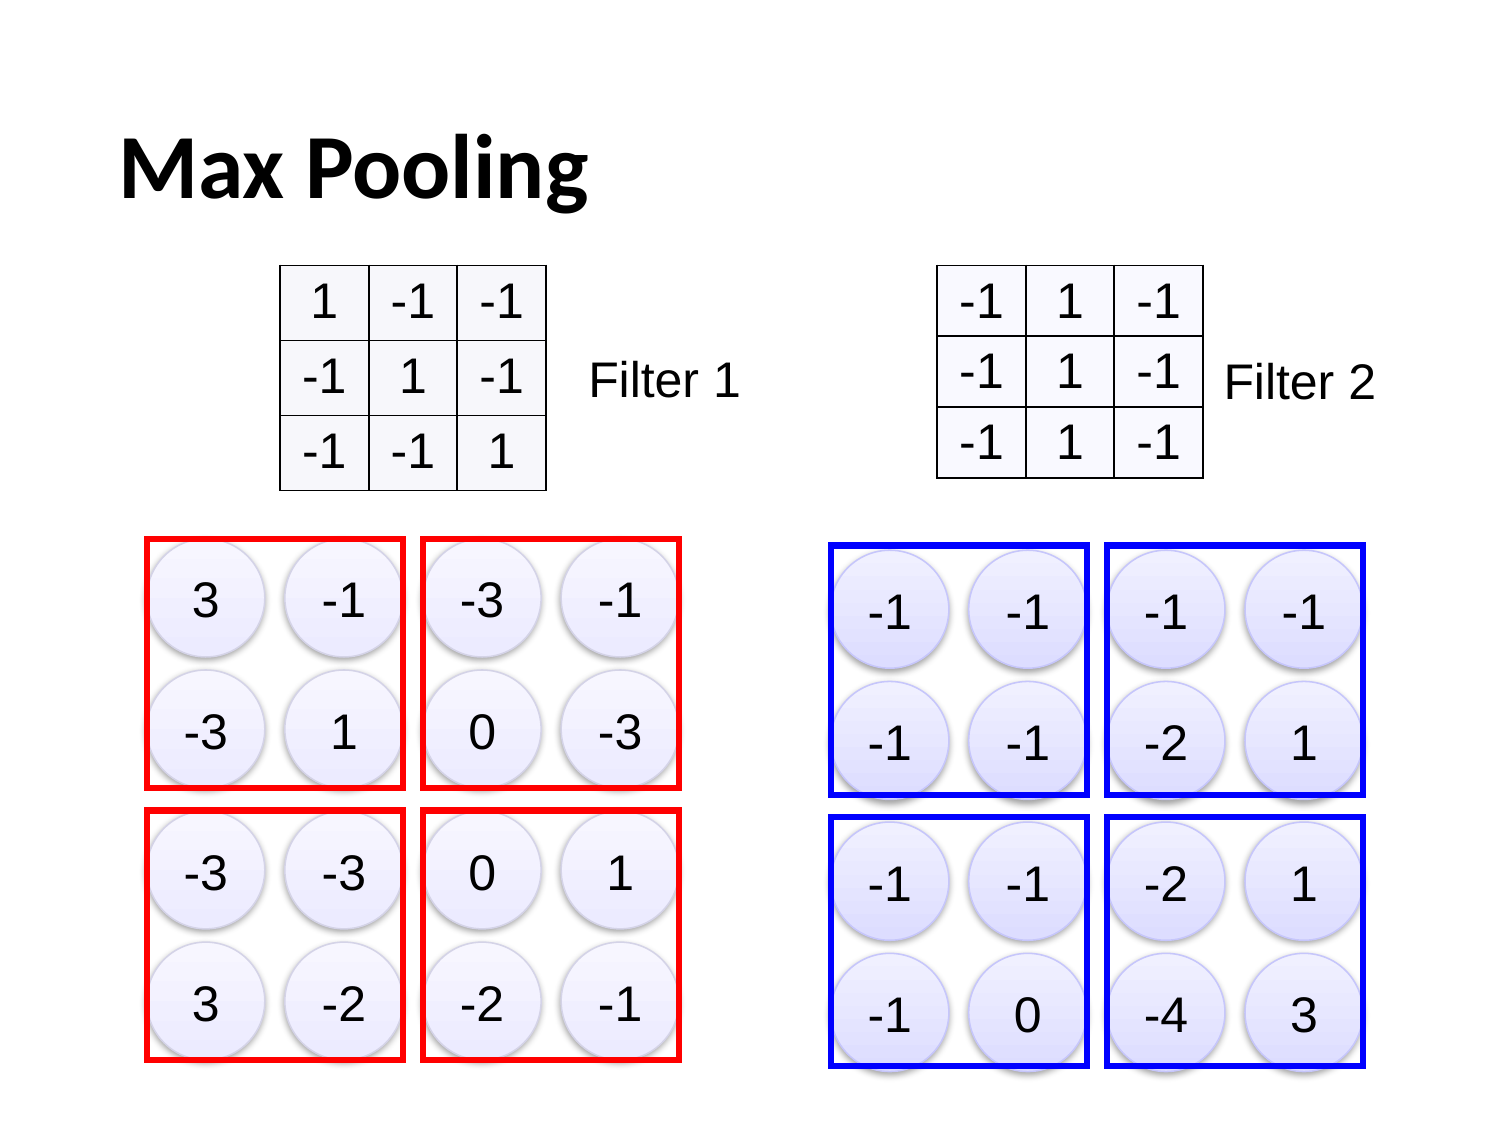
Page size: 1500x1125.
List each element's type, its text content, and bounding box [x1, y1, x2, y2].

table_header -1 [458, 266, 545, 340]
text_box 3 [1281, 1067, 1327, 1072]
text_box -2 [1146, 796, 1186, 800]
text_box [146, 809, 404, 1061]
text_box 1 [1284, 796, 1324, 800]
text_box [1106, 816, 1364, 1067]
table_cell -1 [370, 416, 456, 490]
text_box -4 [1143, 1067, 1189, 1072]
table_header -1 [1115, 266, 1202, 335]
table_cell 1 [1027, 337, 1113, 406]
text_box [830, 544, 1088, 796]
text_box Filter 1 [546, 339, 784, 415]
table_cell -1 [458, 341, 545, 415]
table_cell -1 [938, 408, 1025, 477]
table_cell 1 [1027, 408, 1113, 477]
text_box -1 [869, 796, 910, 800]
title Max Pooling [103, 59, 1397, 278]
table_header -1 [938, 266, 1025, 335]
text_box [422, 809, 680, 1061]
text_box [422, 538, 680, 789]
table_header -1 [370, 266, 456, 340]
text_box [830, 816, 1088, 1067]
text_box -1 [1008, 796, 1048, 800]
table_header 1 [1027, 266, 1113, 335]
text_box -1 [867, 1067, 913, 1072]
table_cell 1 [370, 341, 456, 415]
table_cell -1 [281, 341, 368, 415]
text_box Filter 2 [1181, 342, 1419, 417]
table_cell -1 [938, 337, 1025, 406]
table_cell -1 [1115, 337, 1202, 406]
table_header 1 [281, 266, 368, 340]
text_box [146, 538, 404, 789]
table_cell -1 [1115, 408, 1202, 477]
text_box 0 [1005, 1067, 1051, 1072]
text_box [1106, 544, 1364, 796]
table_cell 1 [458, 416, 545, 490]
table_cell -1 [281, 416, 368, 490]
